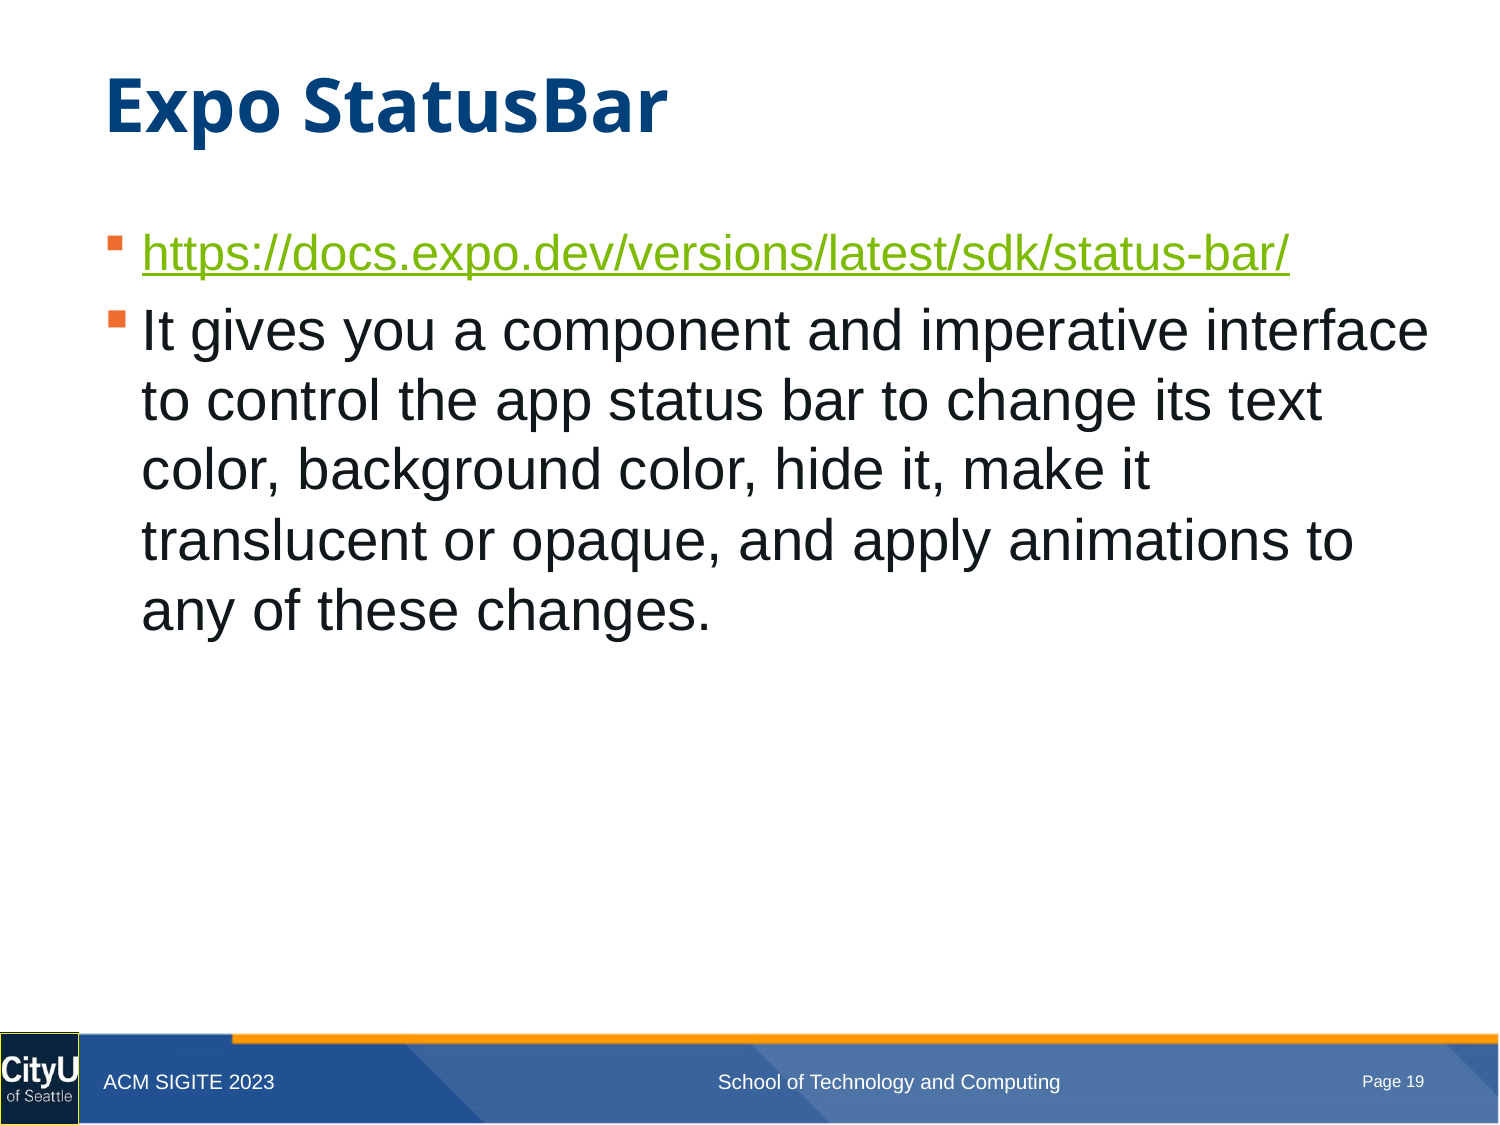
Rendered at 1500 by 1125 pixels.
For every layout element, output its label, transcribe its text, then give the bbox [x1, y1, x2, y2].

picture [0, 1032, 1500, 1125]
title Expo StatusBar [88, 49, 1451, 212]
picture [1, 1034, 78, 1124]
list https://docs.expo.dev/versions/latest/sdk/status-bar/ It gives you a component and imperative interface to control the app status bar to change its text color, background color, hide it, make it translucent or opaque, and apply animations to any of these changes. [88, 212, 1451, 681]
